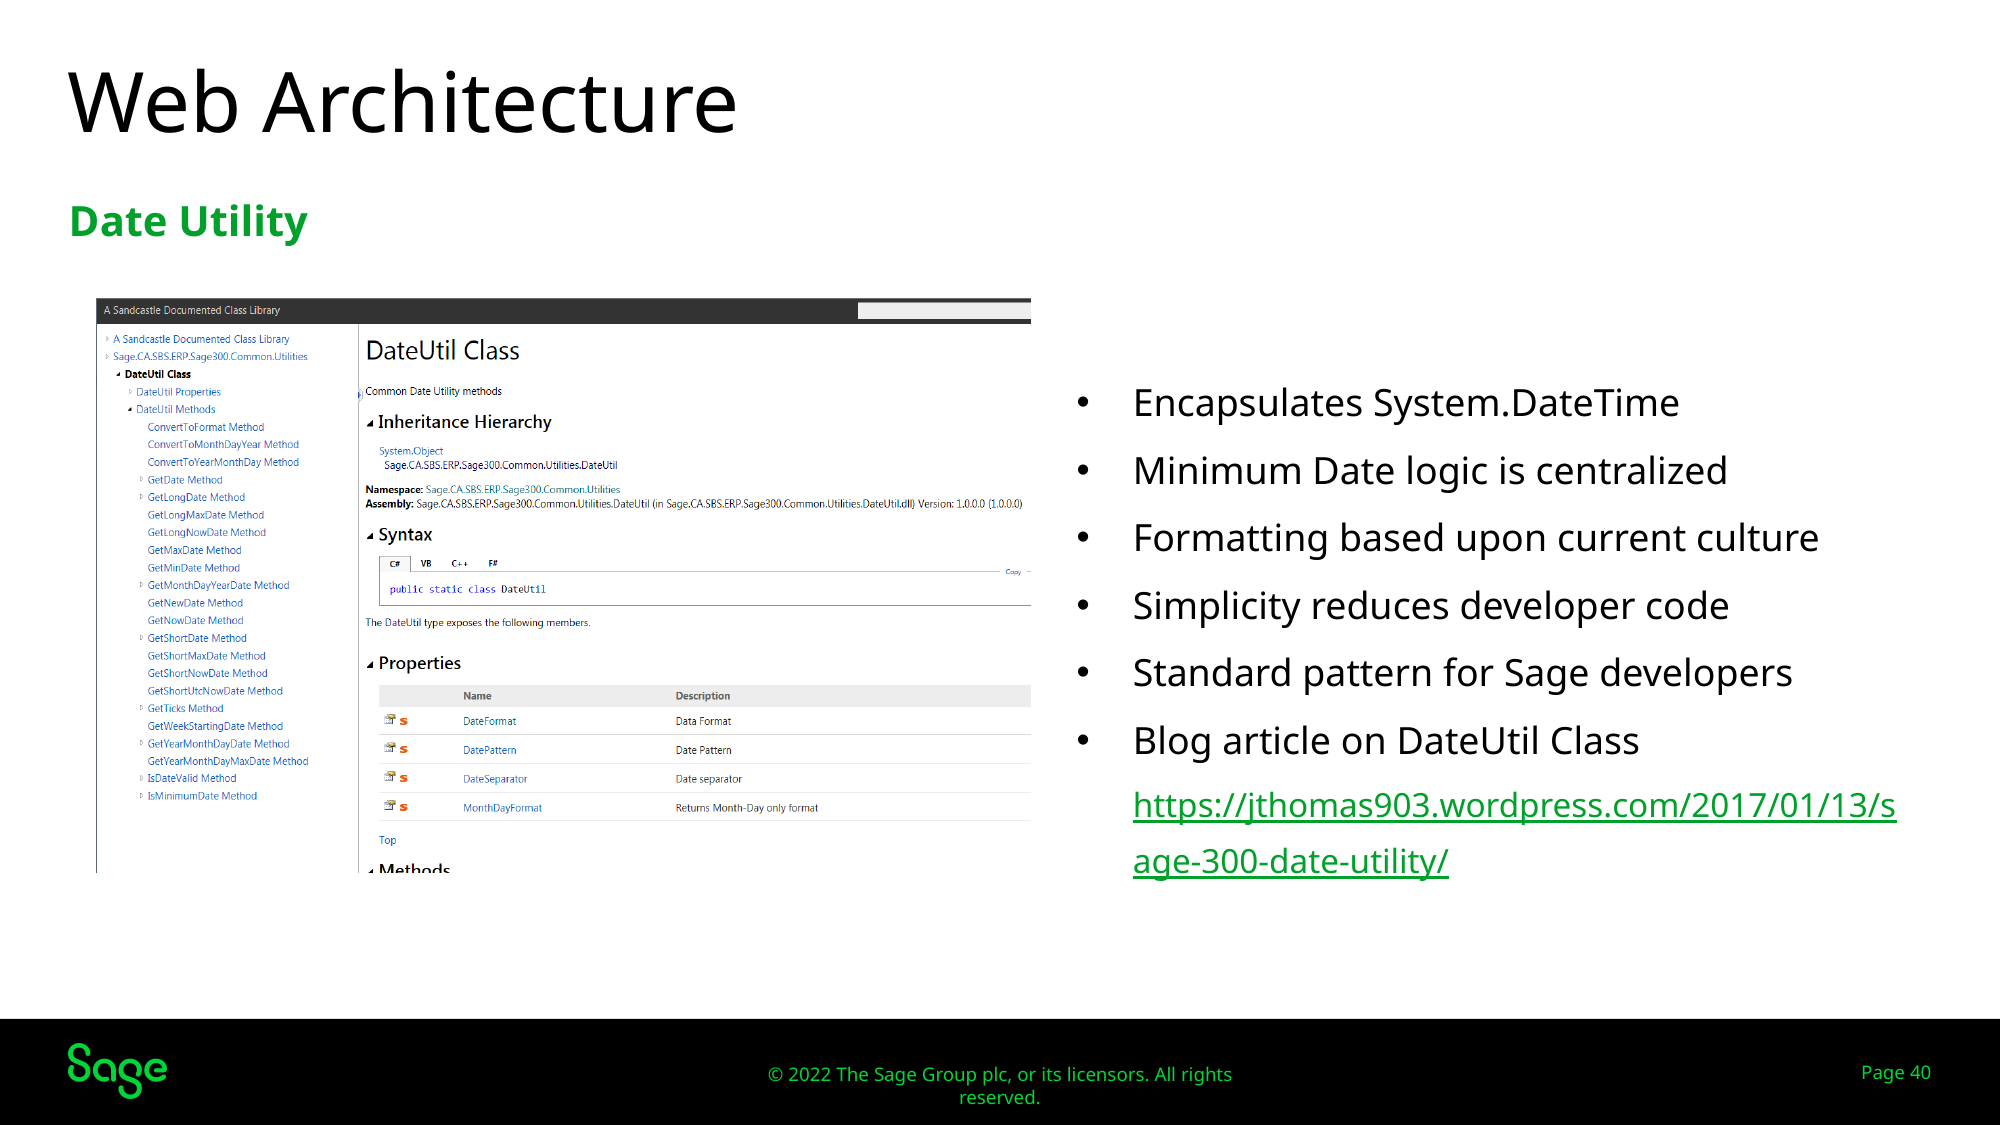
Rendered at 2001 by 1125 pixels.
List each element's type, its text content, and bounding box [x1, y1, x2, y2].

picture [95, 298, 1031, 873]
title Web Architecture [67, 49, 1930, 147]
list Date Utility [68, 186, 1930, 259]
picture [68, 1043, 167, 1099]
slide_number Page 40 [1809, 1043, 1947, 1104]
text_box Encapsulates System.DateTime Minimum Date logic is centralized Formatting based upon current culture Simplicity reduces developer code Standard pattern for Sage developers Blog article on DateUtil Class https://jthomas903.wordpress.com/2017/01/13/sage-300-date-utility/ [1061, 349, 1922, 877]
